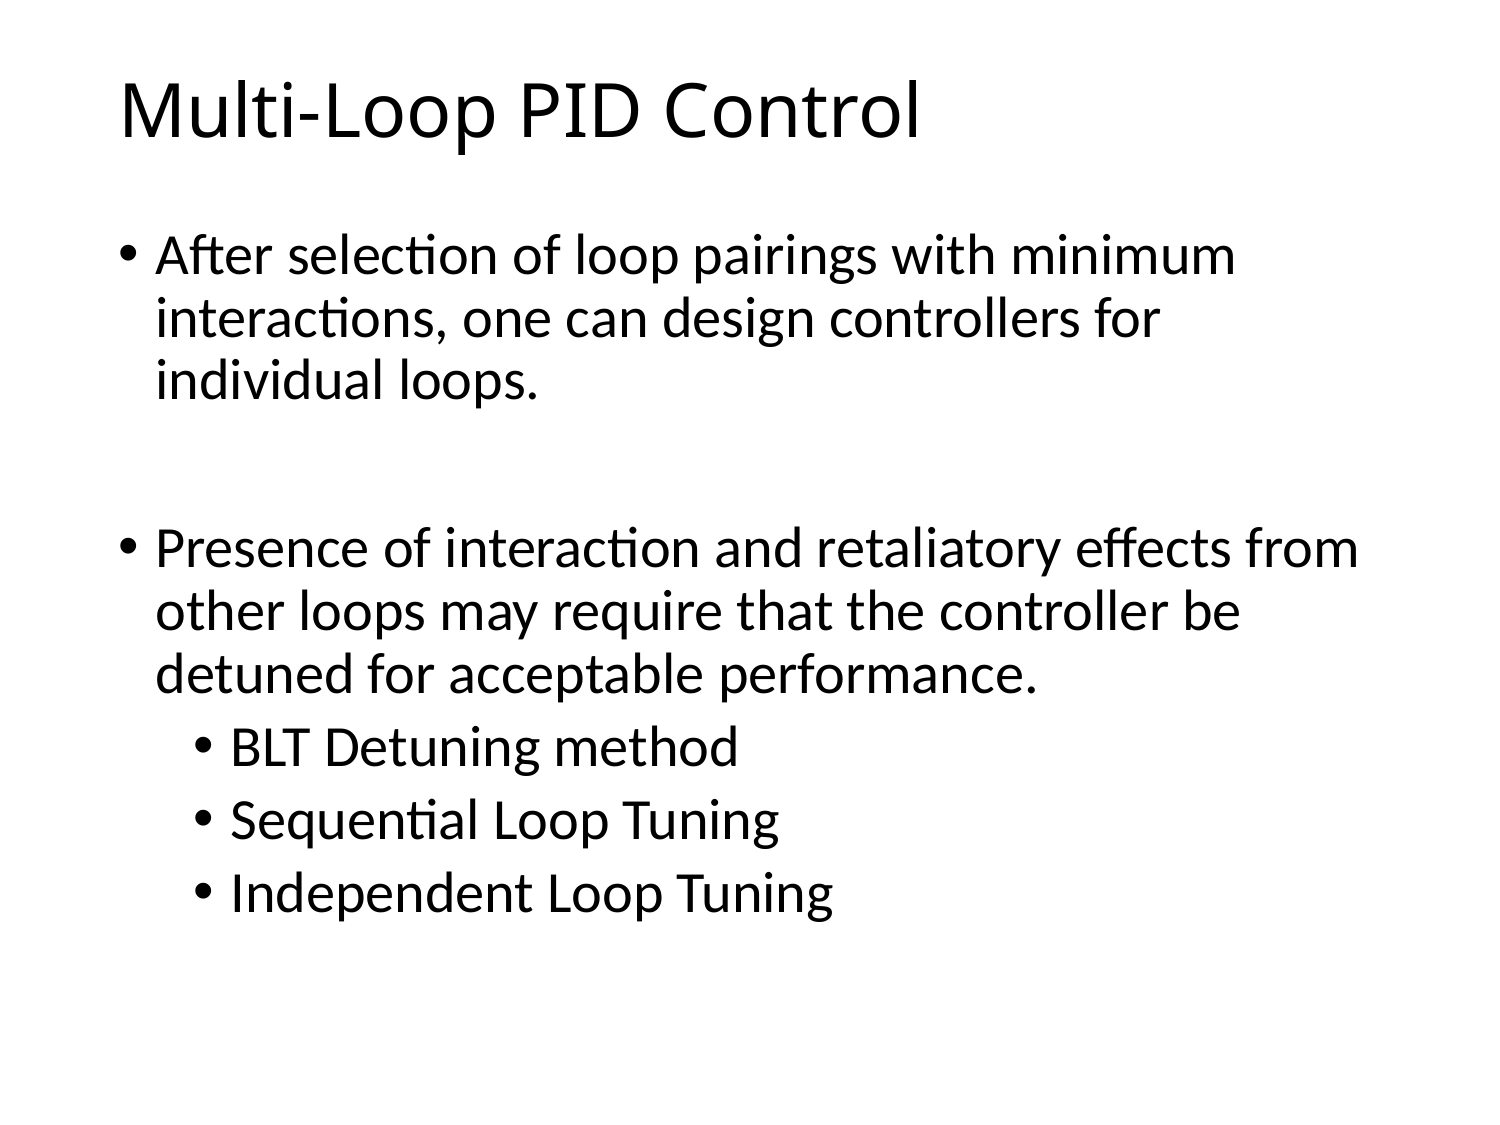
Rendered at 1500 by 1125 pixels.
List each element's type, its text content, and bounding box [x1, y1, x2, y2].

title Multi-Loop PID Control [103, 59, 1397, 167]
list After selection of loop pairings with minimum interactions, one can design controllers for individual loops. Presence of interaction and retaliatory effects from other loops may require that the controller be detuned for acceptable performance. BLT Detuning method Sequential Loop Tuning Independent Loop Tuning [103, 216, 1397, 1064]
